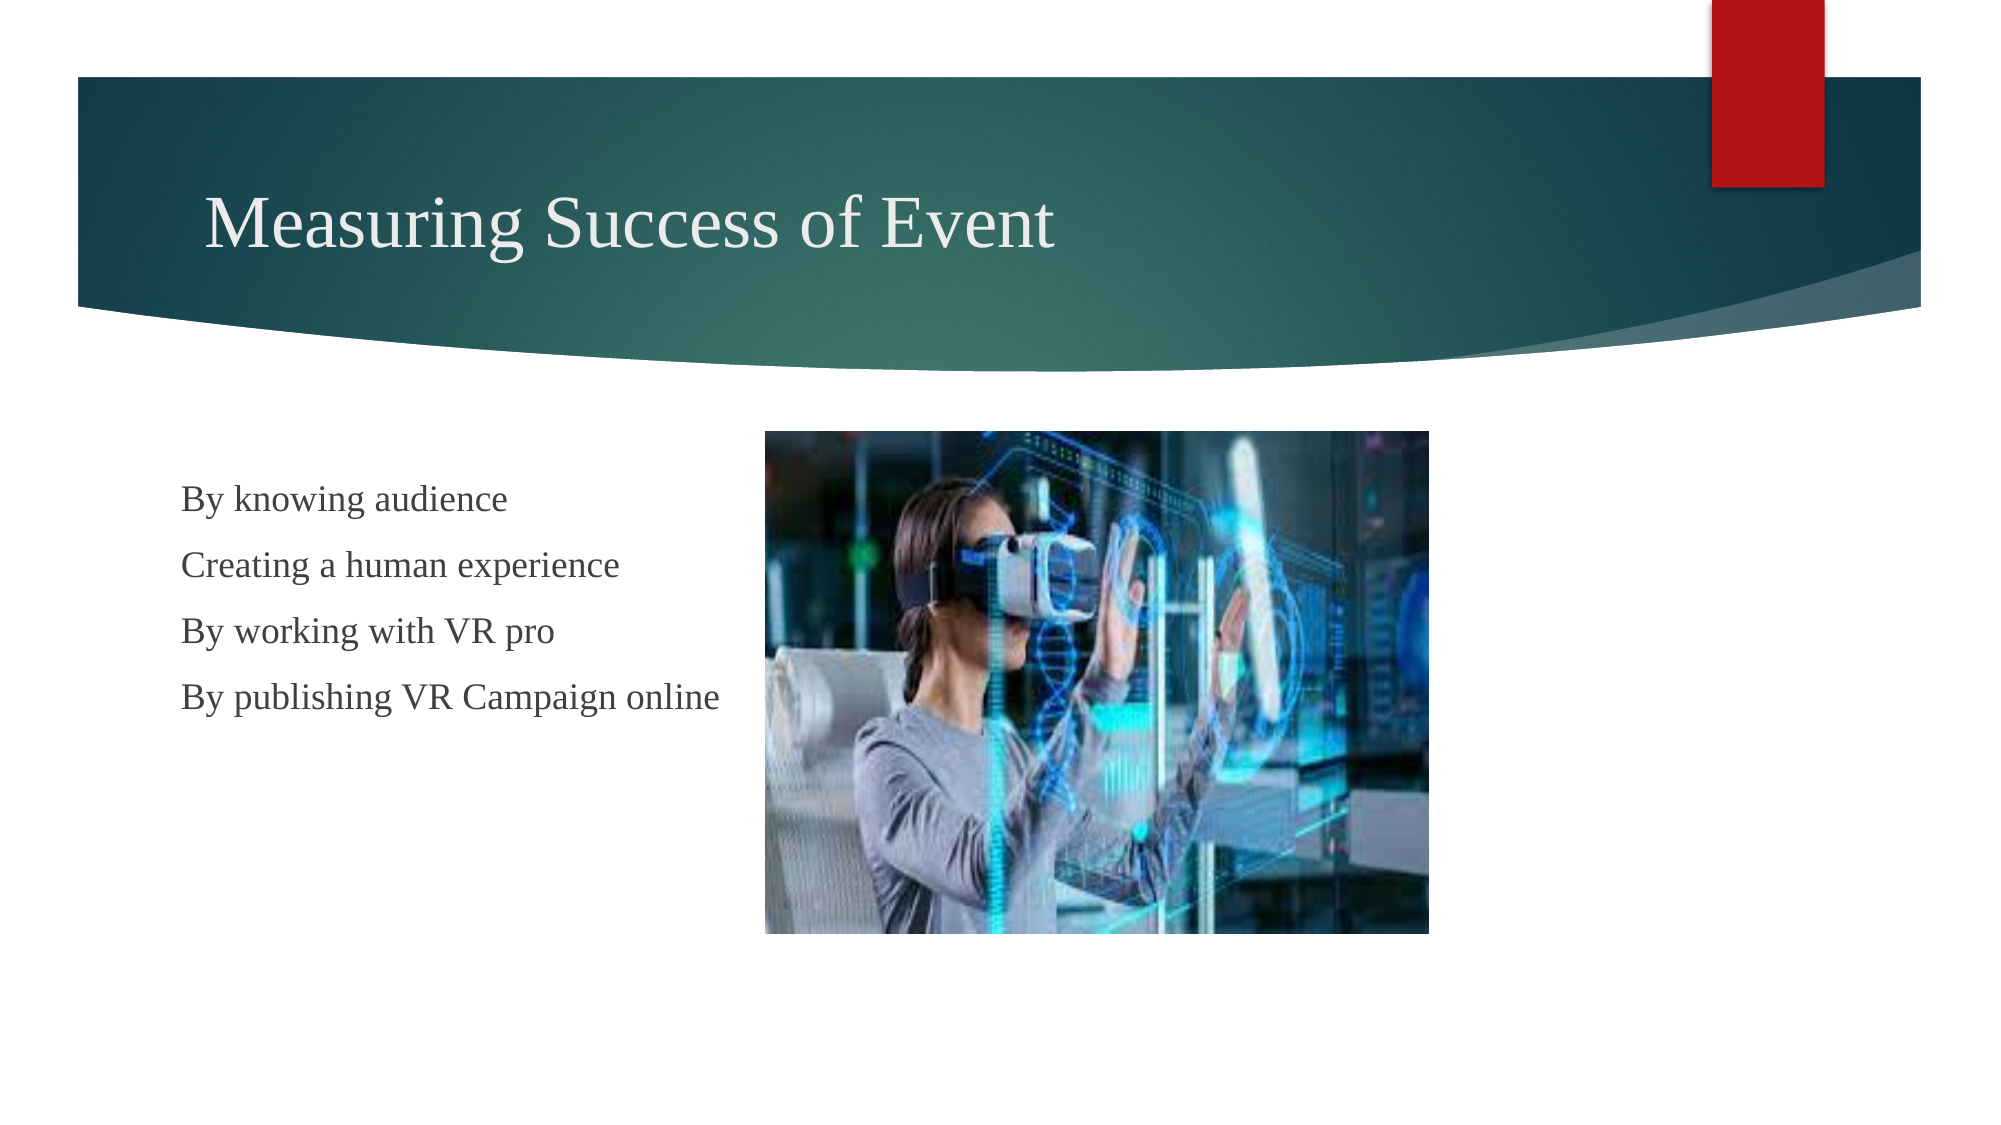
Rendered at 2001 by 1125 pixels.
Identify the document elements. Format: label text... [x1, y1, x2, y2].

list By knowing audience Creating a human experience By working with VR pro By publishing VR Campaign online [165, 466, 741, 833]
title Measuring Success of Event [189, 159, 1638, 276]
picture [765, 430, 1429, 934]
